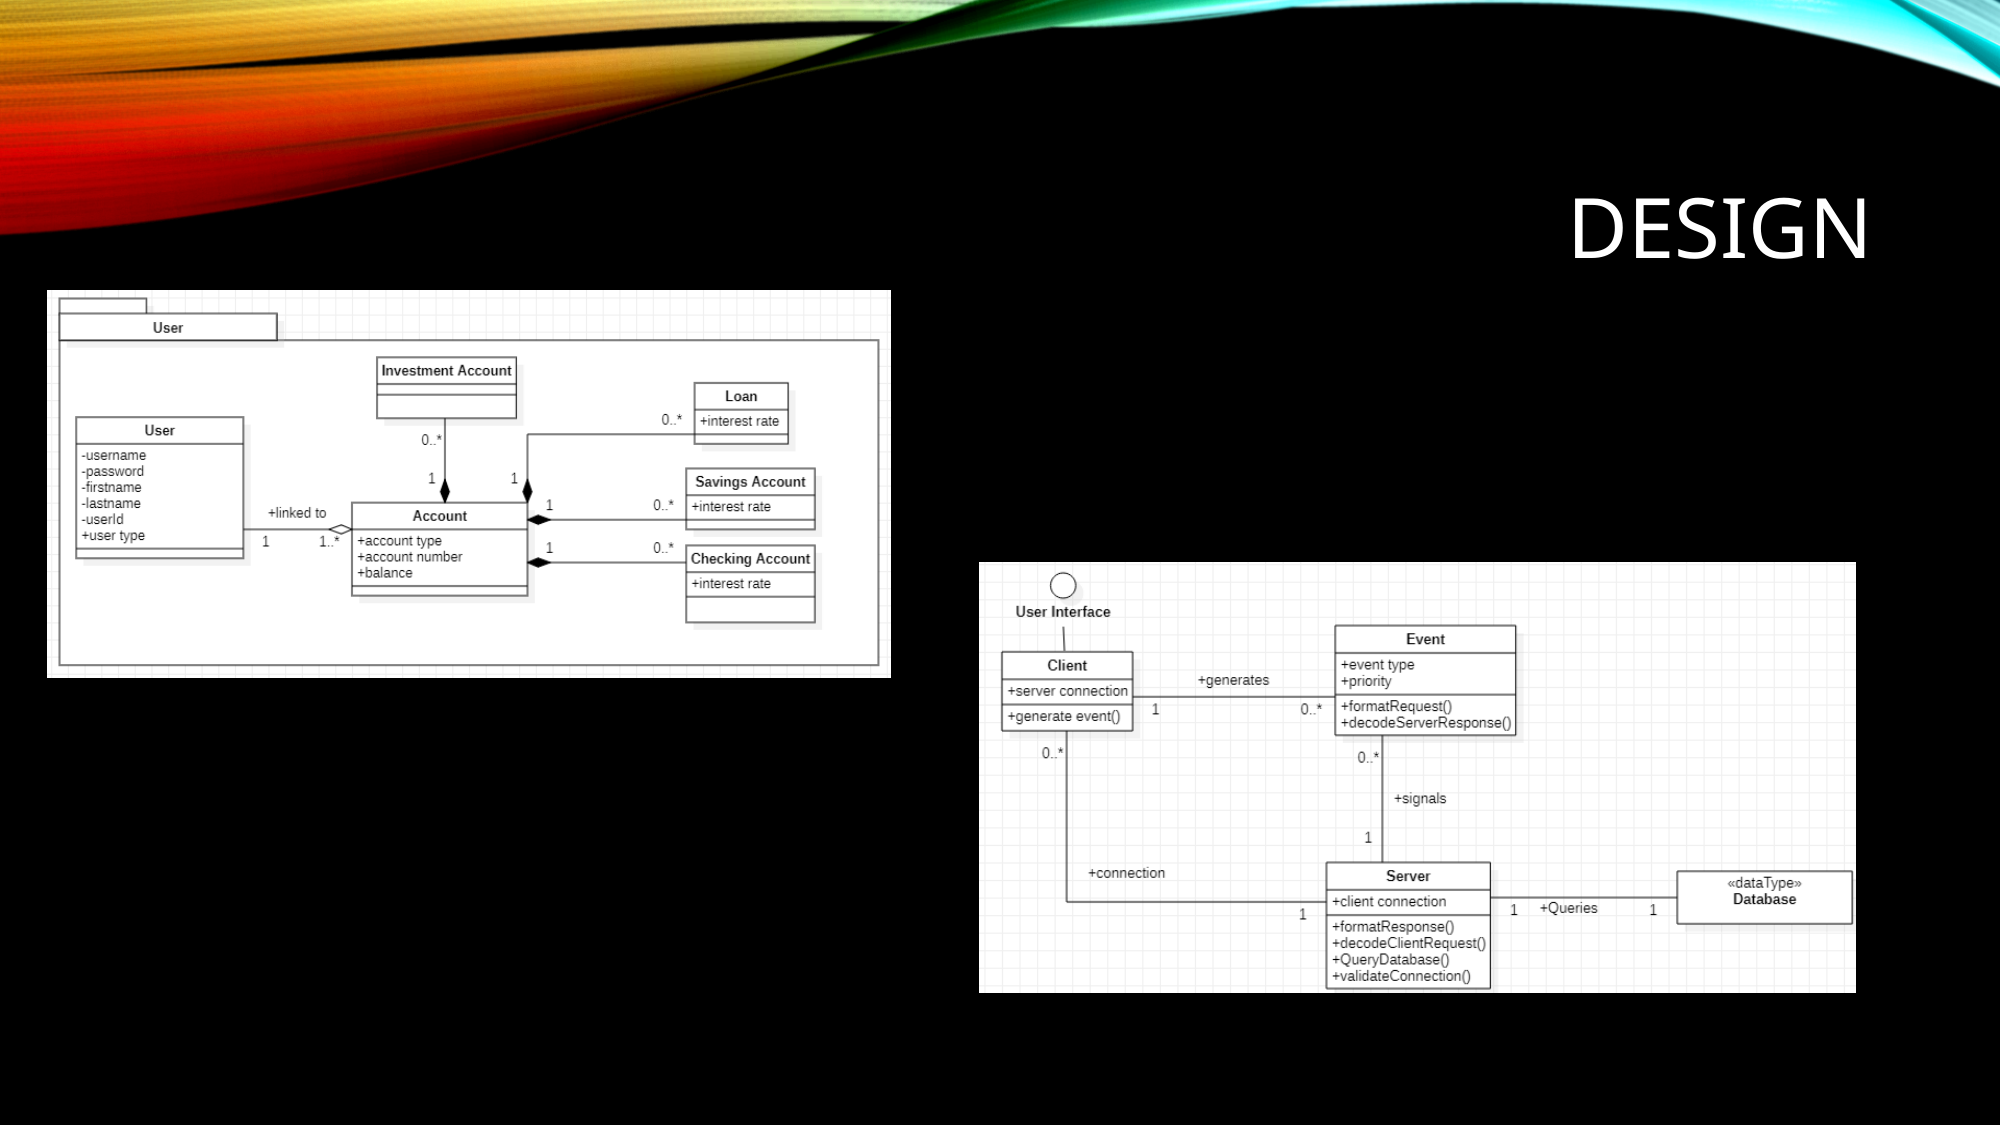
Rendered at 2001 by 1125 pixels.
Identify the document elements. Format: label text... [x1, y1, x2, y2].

picture [0, 0, 2000, 237]
title Design [474, 125, 1888, 338]
picture [979, 562, 1857, 994]
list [47, 289, 891, 679]
